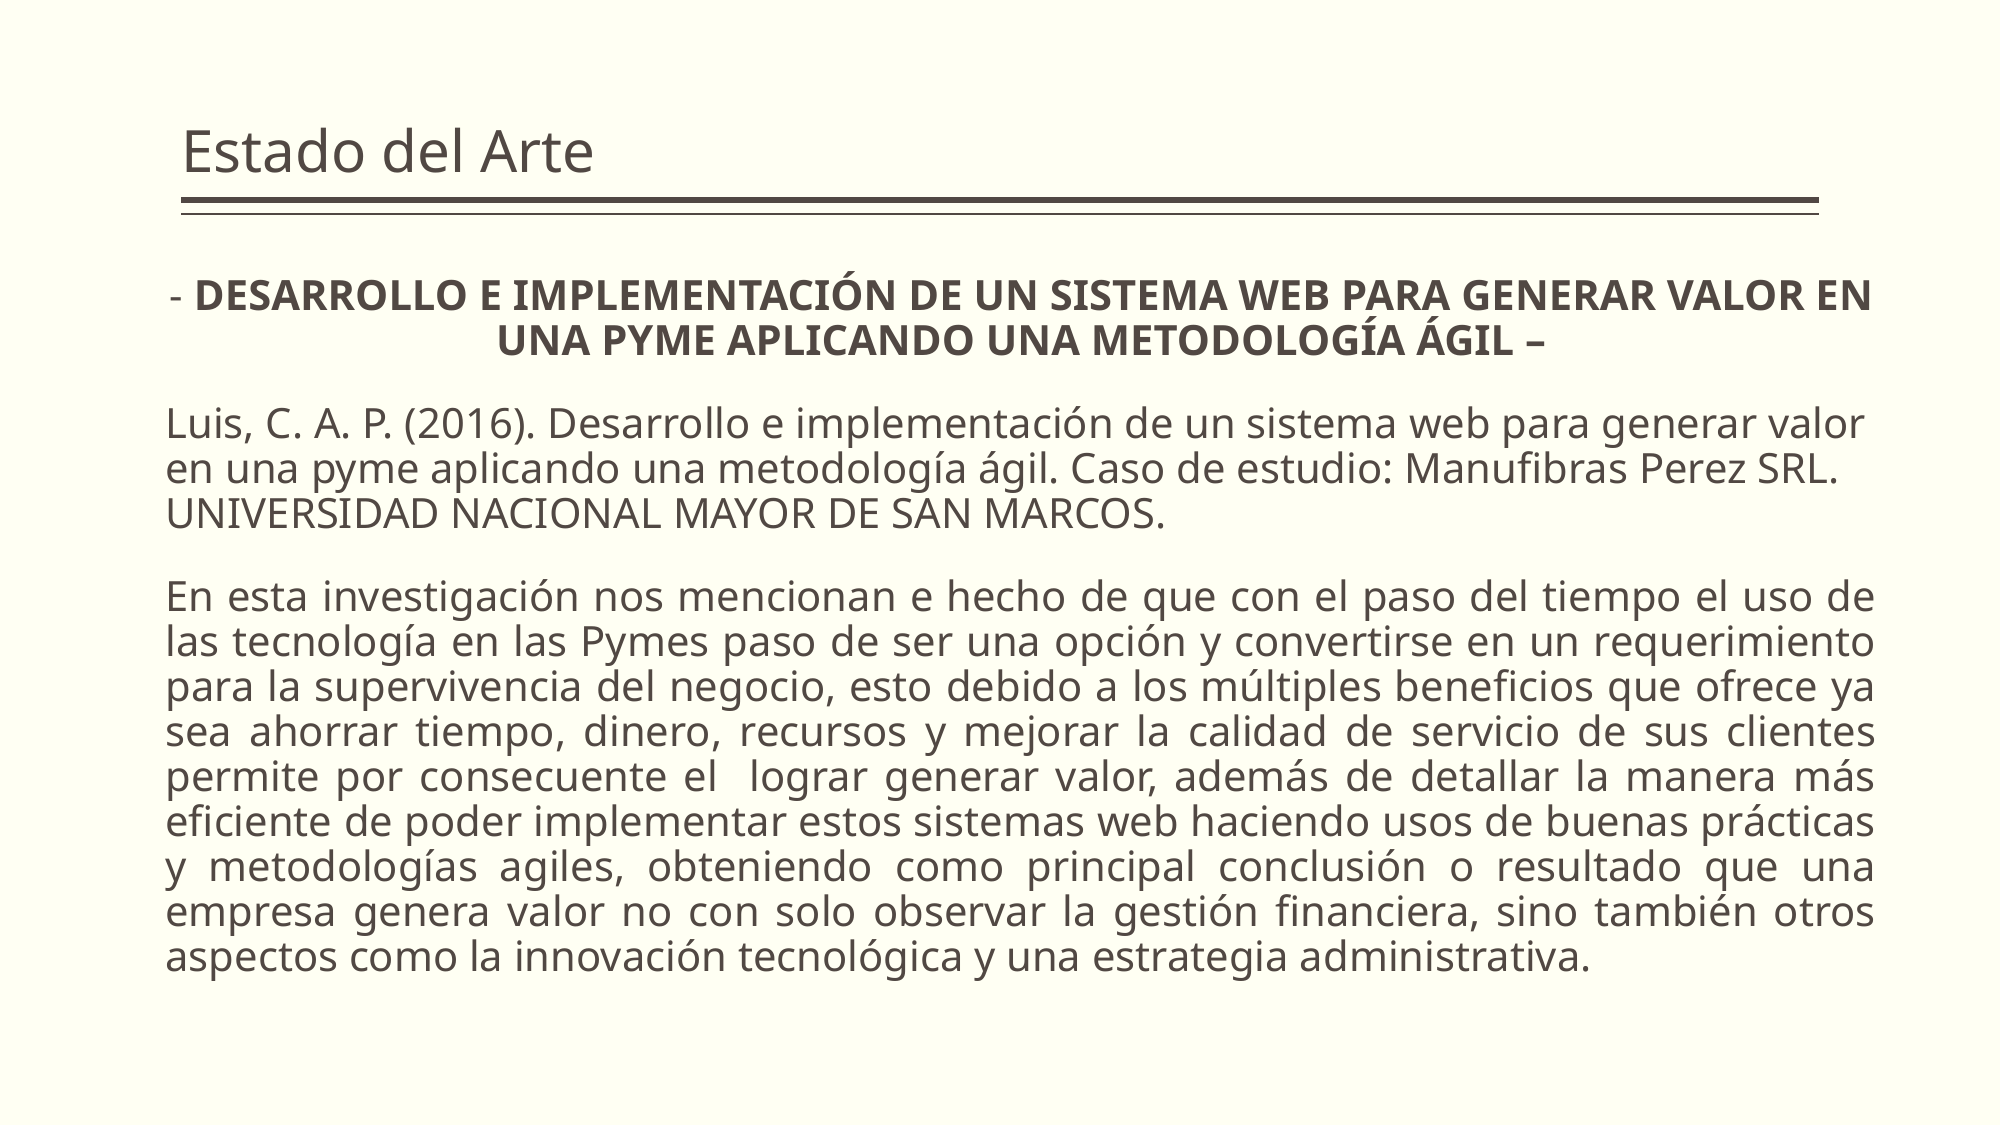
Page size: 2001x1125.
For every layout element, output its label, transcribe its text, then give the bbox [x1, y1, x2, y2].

title Estado del Arte [181, 12, 1819, 193]
list - DESARROLLO E IMPLEMENTACIÓN DE UN SISTEMA WEB PARA GENERAR VALOR EN UNA PYME APLICANDO UNA METODOLOGÍA ÁGIL – Luis, C. A. P. (2016). Desarrollo e implementación de un sistema web para generar valor en una pyme aplicando una metodología ágil. Caso de estudio: Manufibras Perez SRL. UNIVERSIDAD NACIONAL MAYOR DE SAN MARCOS. En esta investigación nos mencionan e hecho de que con el paso del tiempo el uso de las tecnología en las Pymes paso de ser una opción y convertirse en un requerimiento para la supervivencia del negocio, esto debido a los múltiples beneficios que ofrece ya sea ahorrar tiempo, dinero, recursos y mejorar la calidad de servicio de sus clientes permite por consecuente el lograr generar valor, además de detallar la manera más eficiente de poder implementar estos sistemas web haciendo usos de buenas prácticas y metodologías agiles, obteniendo como principal conclusión o resultado que una empresa genera valor no con solo observar la gestión financiera, sino también otros aspectos como la innovación tecnológica y una estrategia administrativa. [165, 267, 1878, 1018]
